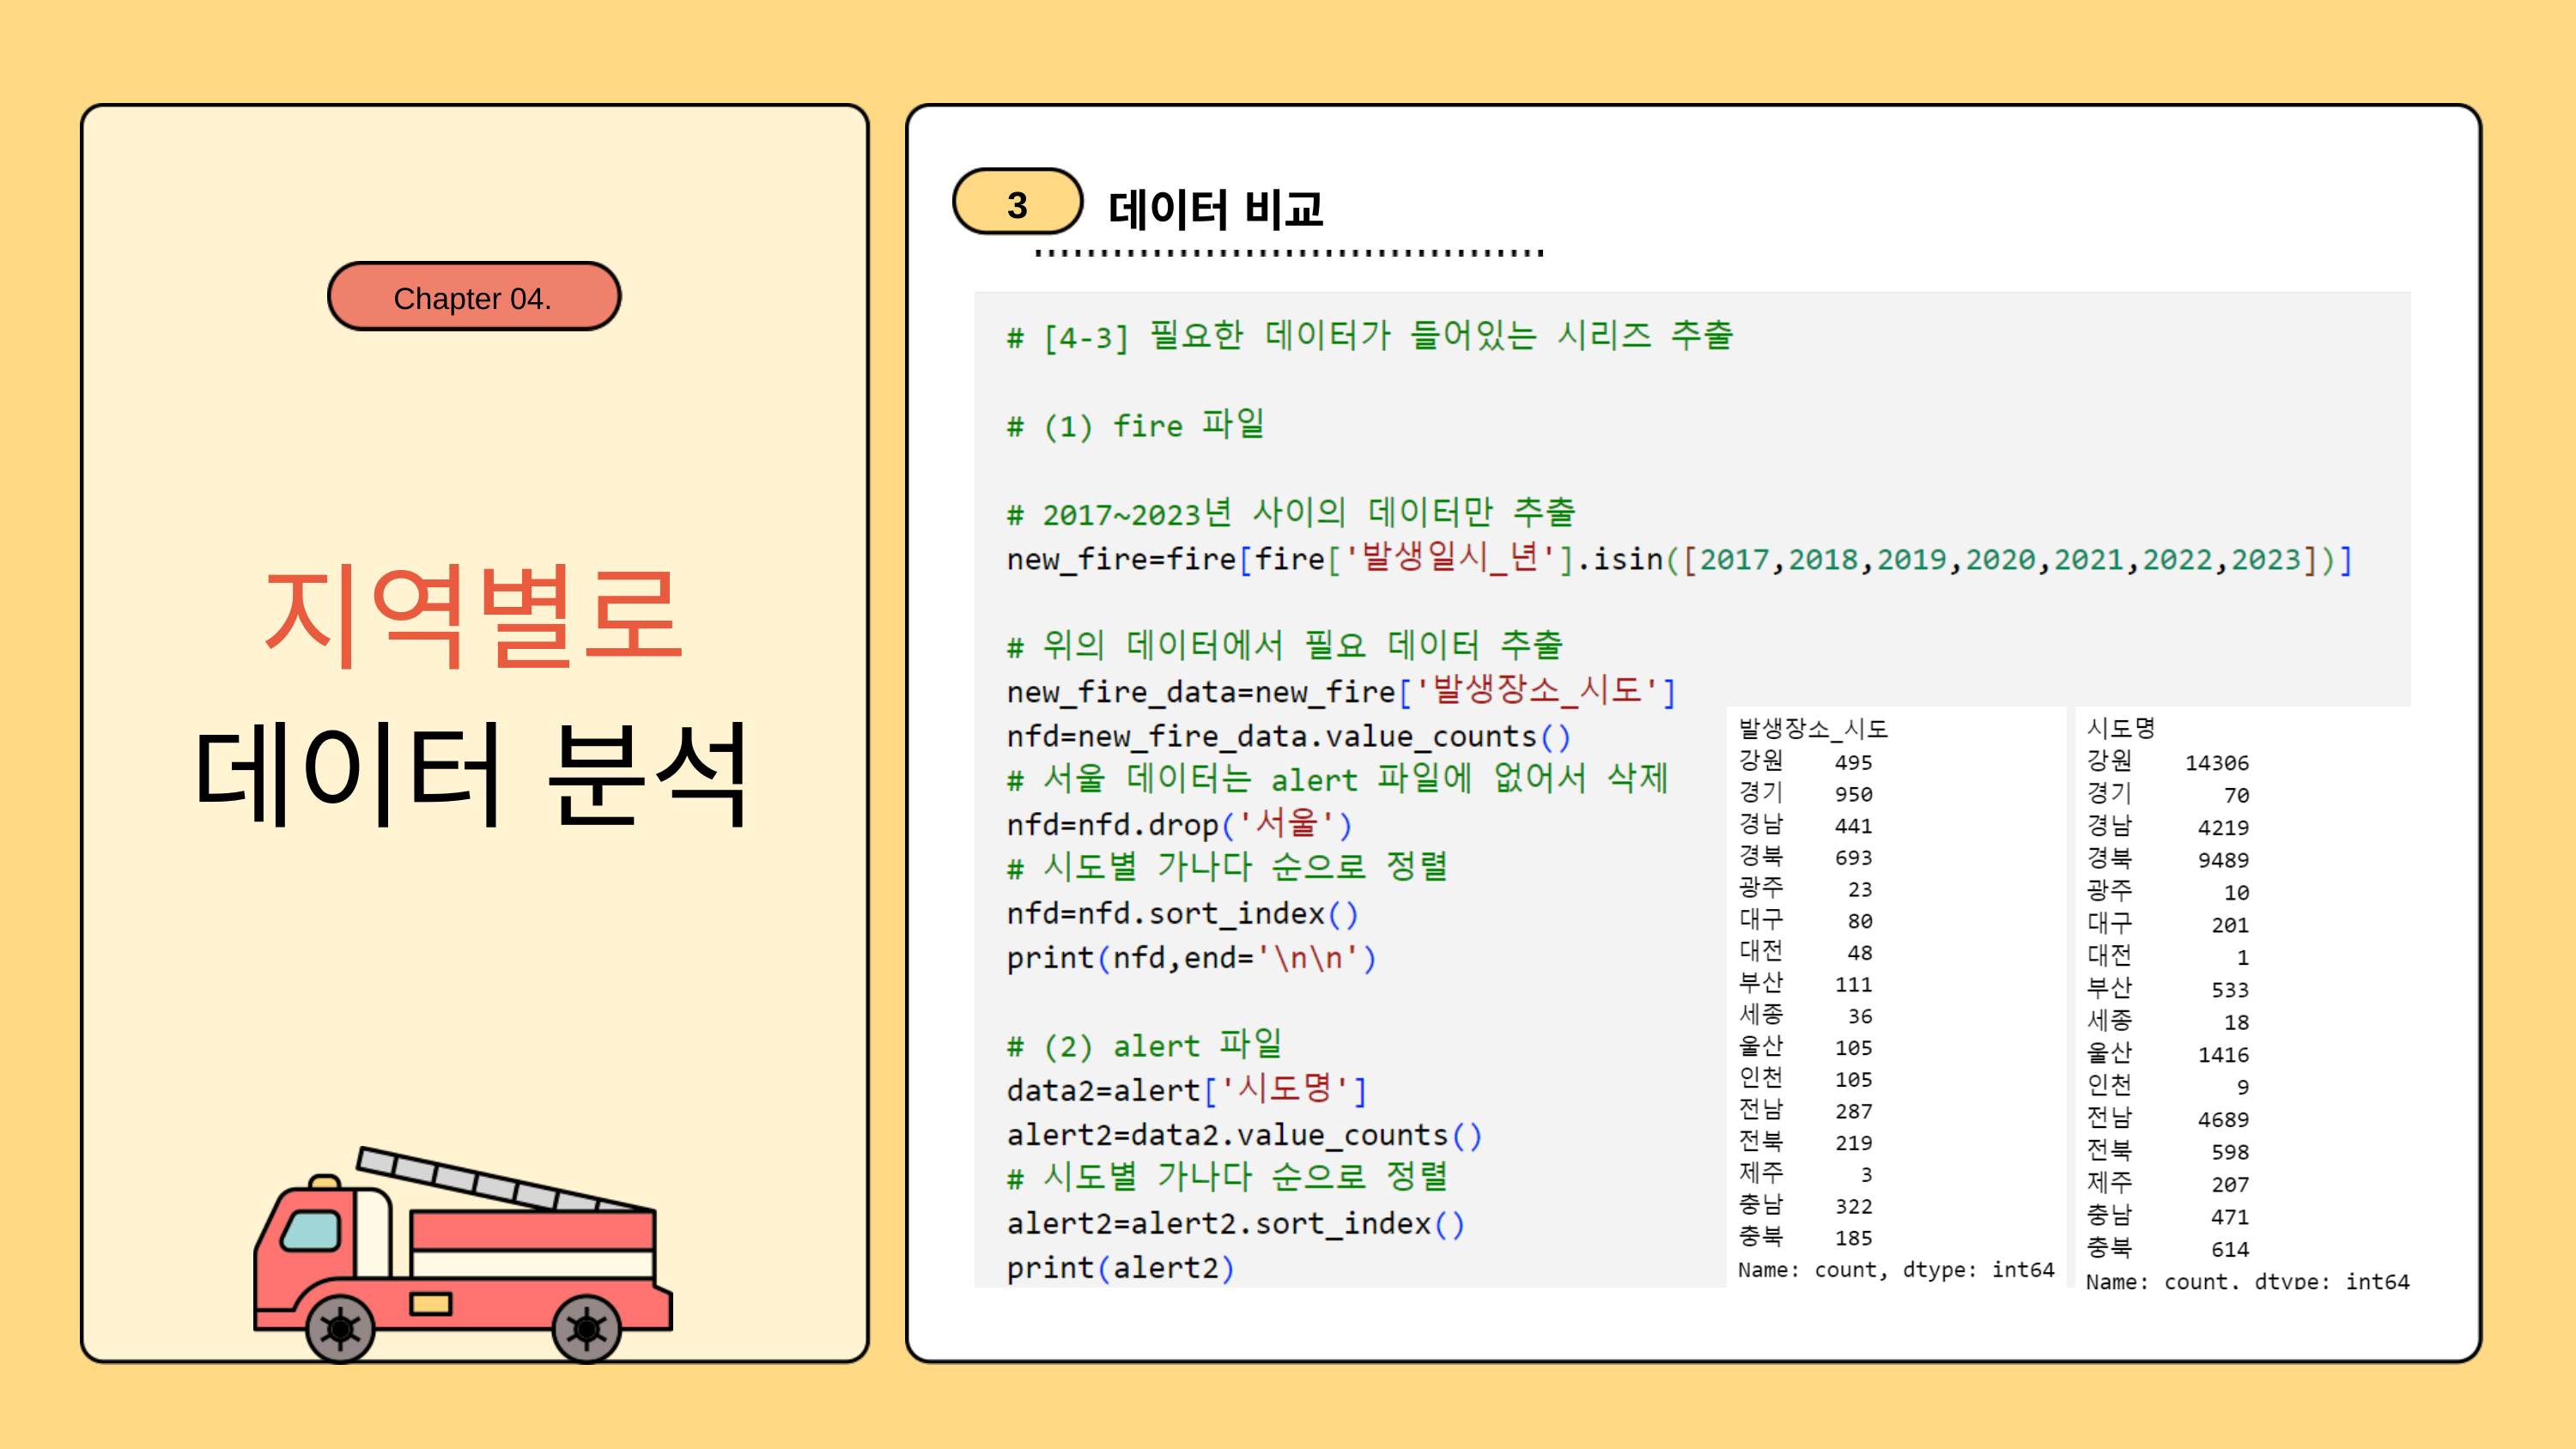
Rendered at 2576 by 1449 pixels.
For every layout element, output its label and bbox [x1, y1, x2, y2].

picture [80, 103, 872, 1365]
picture [904, 103, 2483, 1365]
